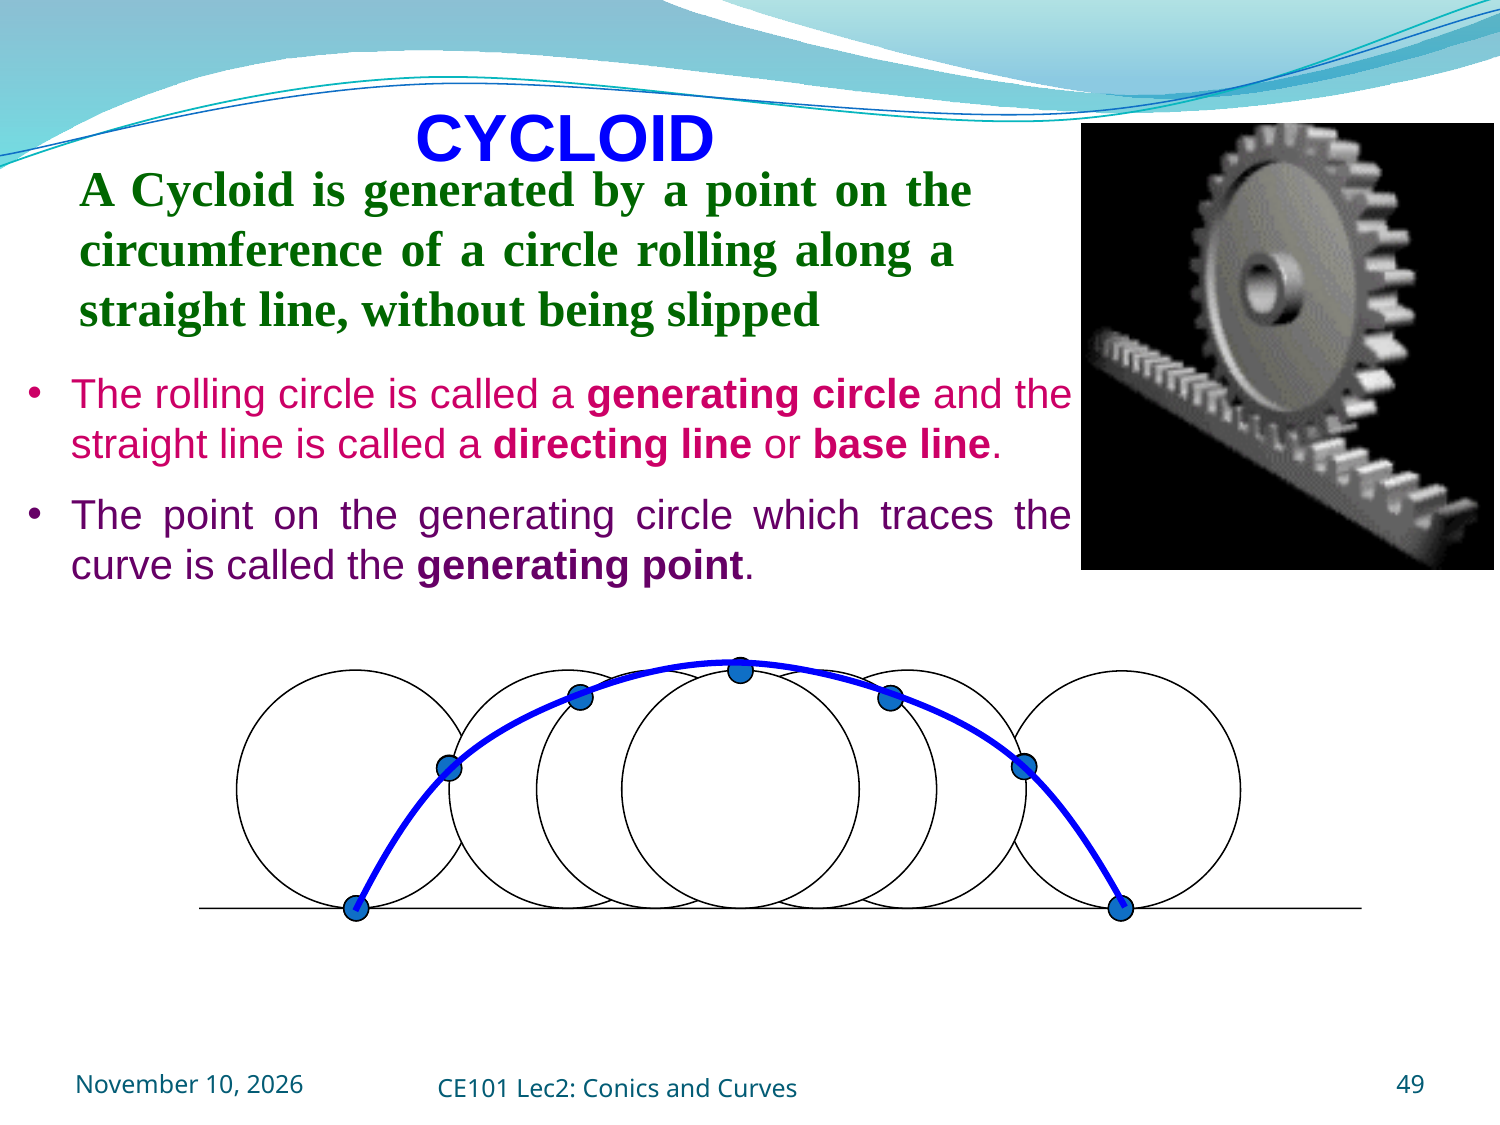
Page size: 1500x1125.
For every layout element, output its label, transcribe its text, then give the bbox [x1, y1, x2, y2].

footer CE101 Lec2: Conics and Curves [437, 1042, 988, 1103]
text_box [236, 669, 475, 922]
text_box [937, 669, 1037, 909]
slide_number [75, 1042, 425, 1103]
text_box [863, 669, 937, 909]
text_box CYCLOID [0, 87, 1154, 183]
text_box The rolling circle is called a generating circle and the straight line is called a directing line or base line. The point on the generating circle which traces the curve is called the generating point. [12, 359, 1088, 596]
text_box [436, 669, 535, 909]
picture [1080, 122, 1494, 570]
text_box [621, 657, 860, 909]
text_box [536, 669, 616, 909]
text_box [1002, 670, 1241, 922]
text_box A Cycloid is generated by a point on the circumference of a circle rolling along a straight line, without being slipped [64, 149, 988, 345]
slide_number 49 [1299, 1042, 1425, 1103]
